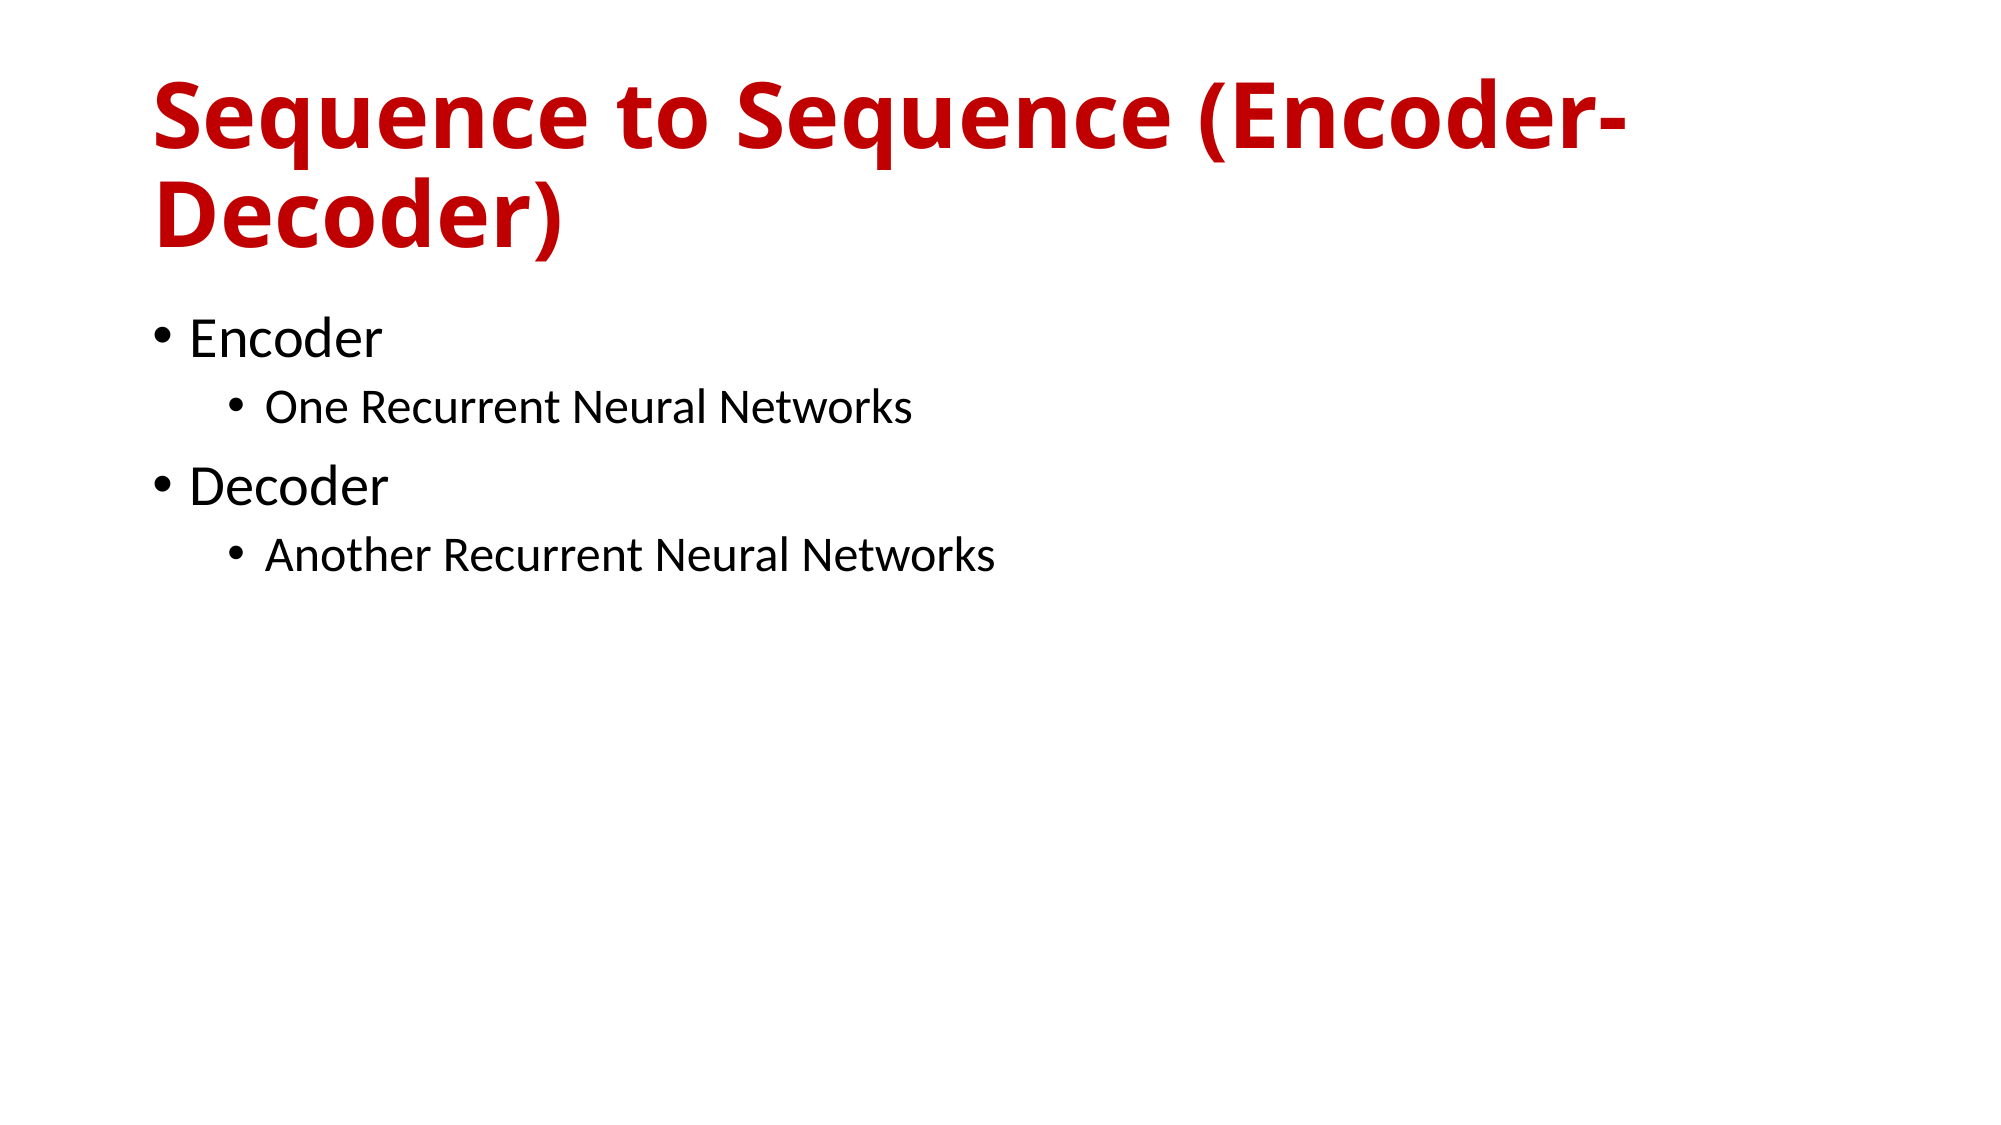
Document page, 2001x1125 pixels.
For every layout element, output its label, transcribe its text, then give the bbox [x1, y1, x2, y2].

title Sequence to Sequence (Encoder-Decoder) [137, 59, 1863, 278]
list Encoder One Recurrent Neural Networks Decoder Another Recurrent Neural Networks [137, 299, 1863, 1014]
